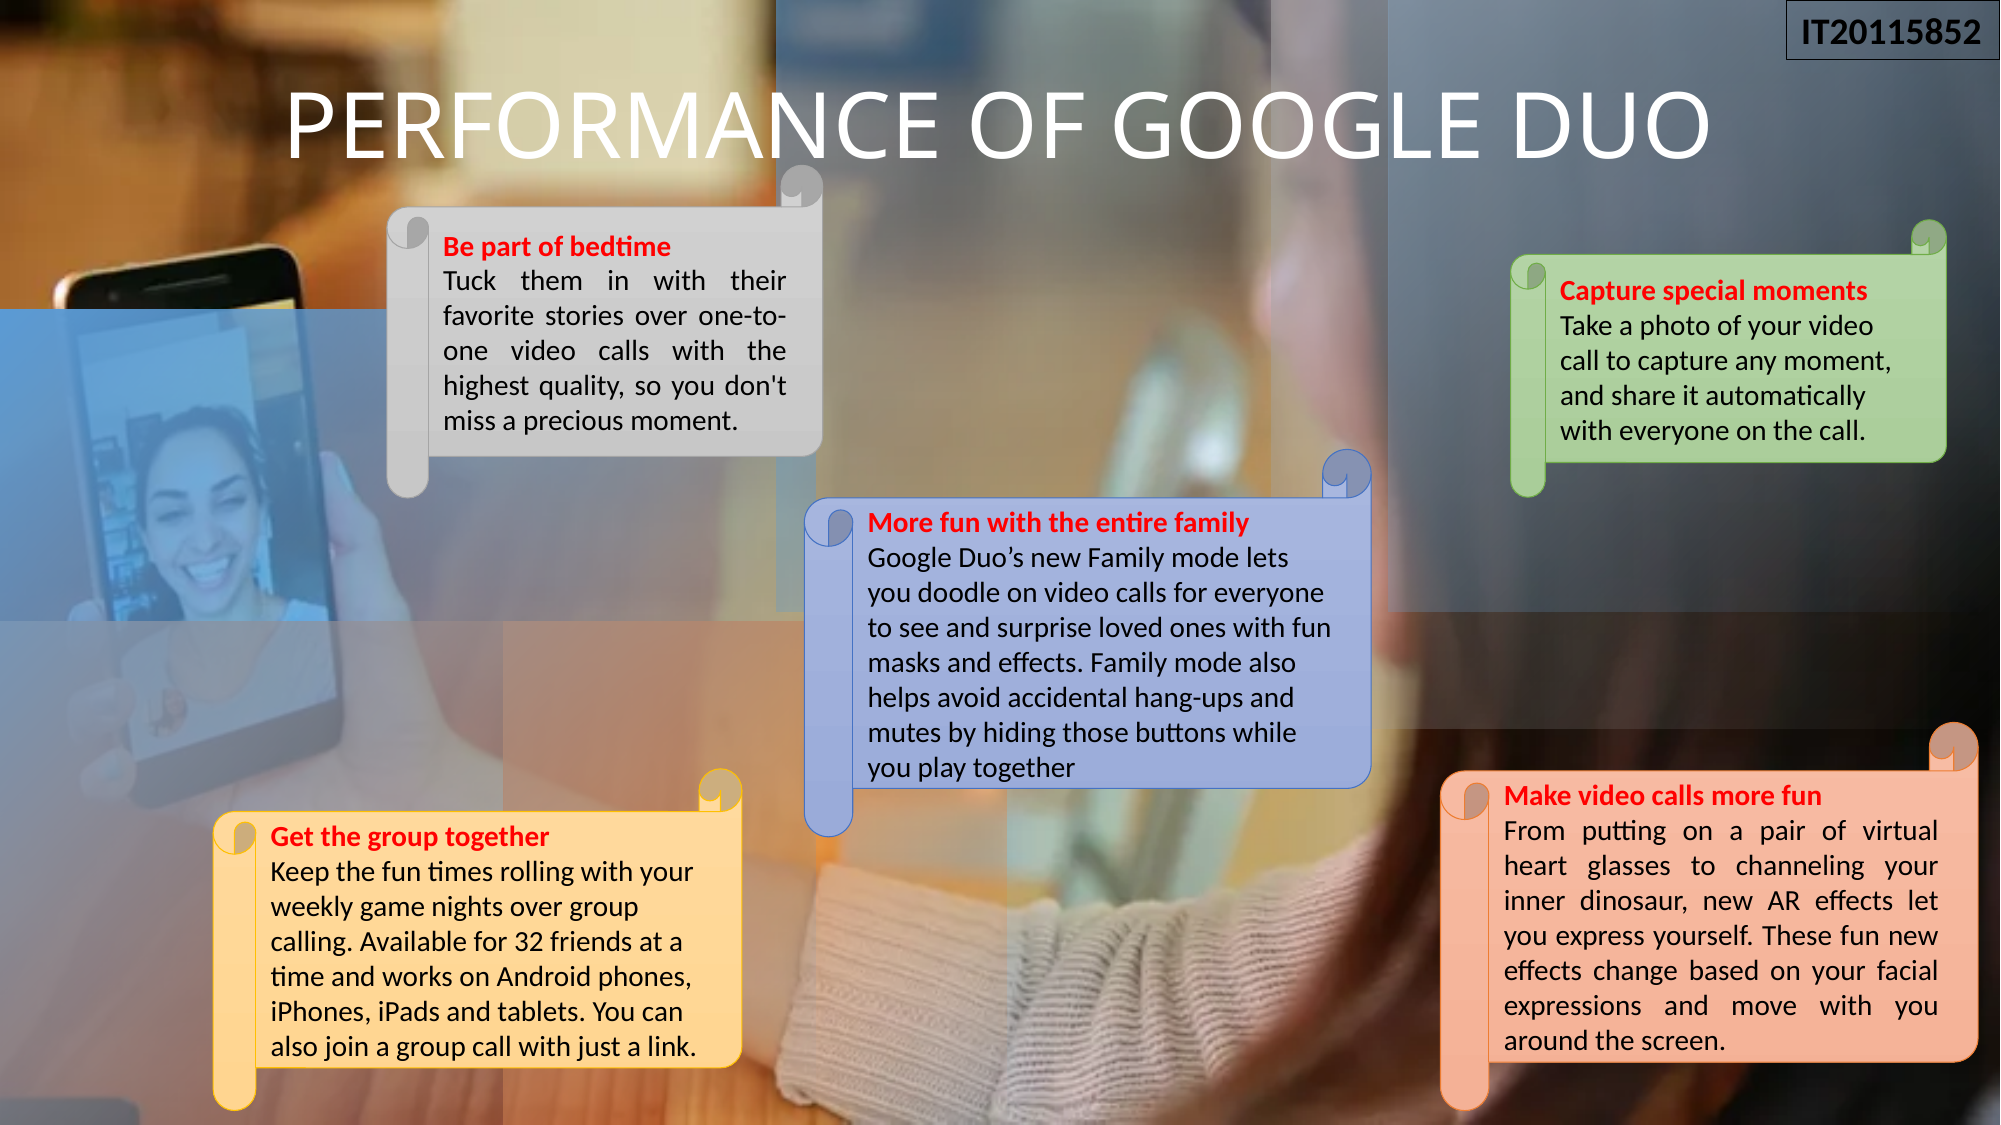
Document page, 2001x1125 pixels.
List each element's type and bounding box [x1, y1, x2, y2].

list [1007, 729, 2000, 1125]
text_box [0, 309, 1007, 1125]
list [0, 0, 776, 309]
text_box [776, 0, 2000, 729]
